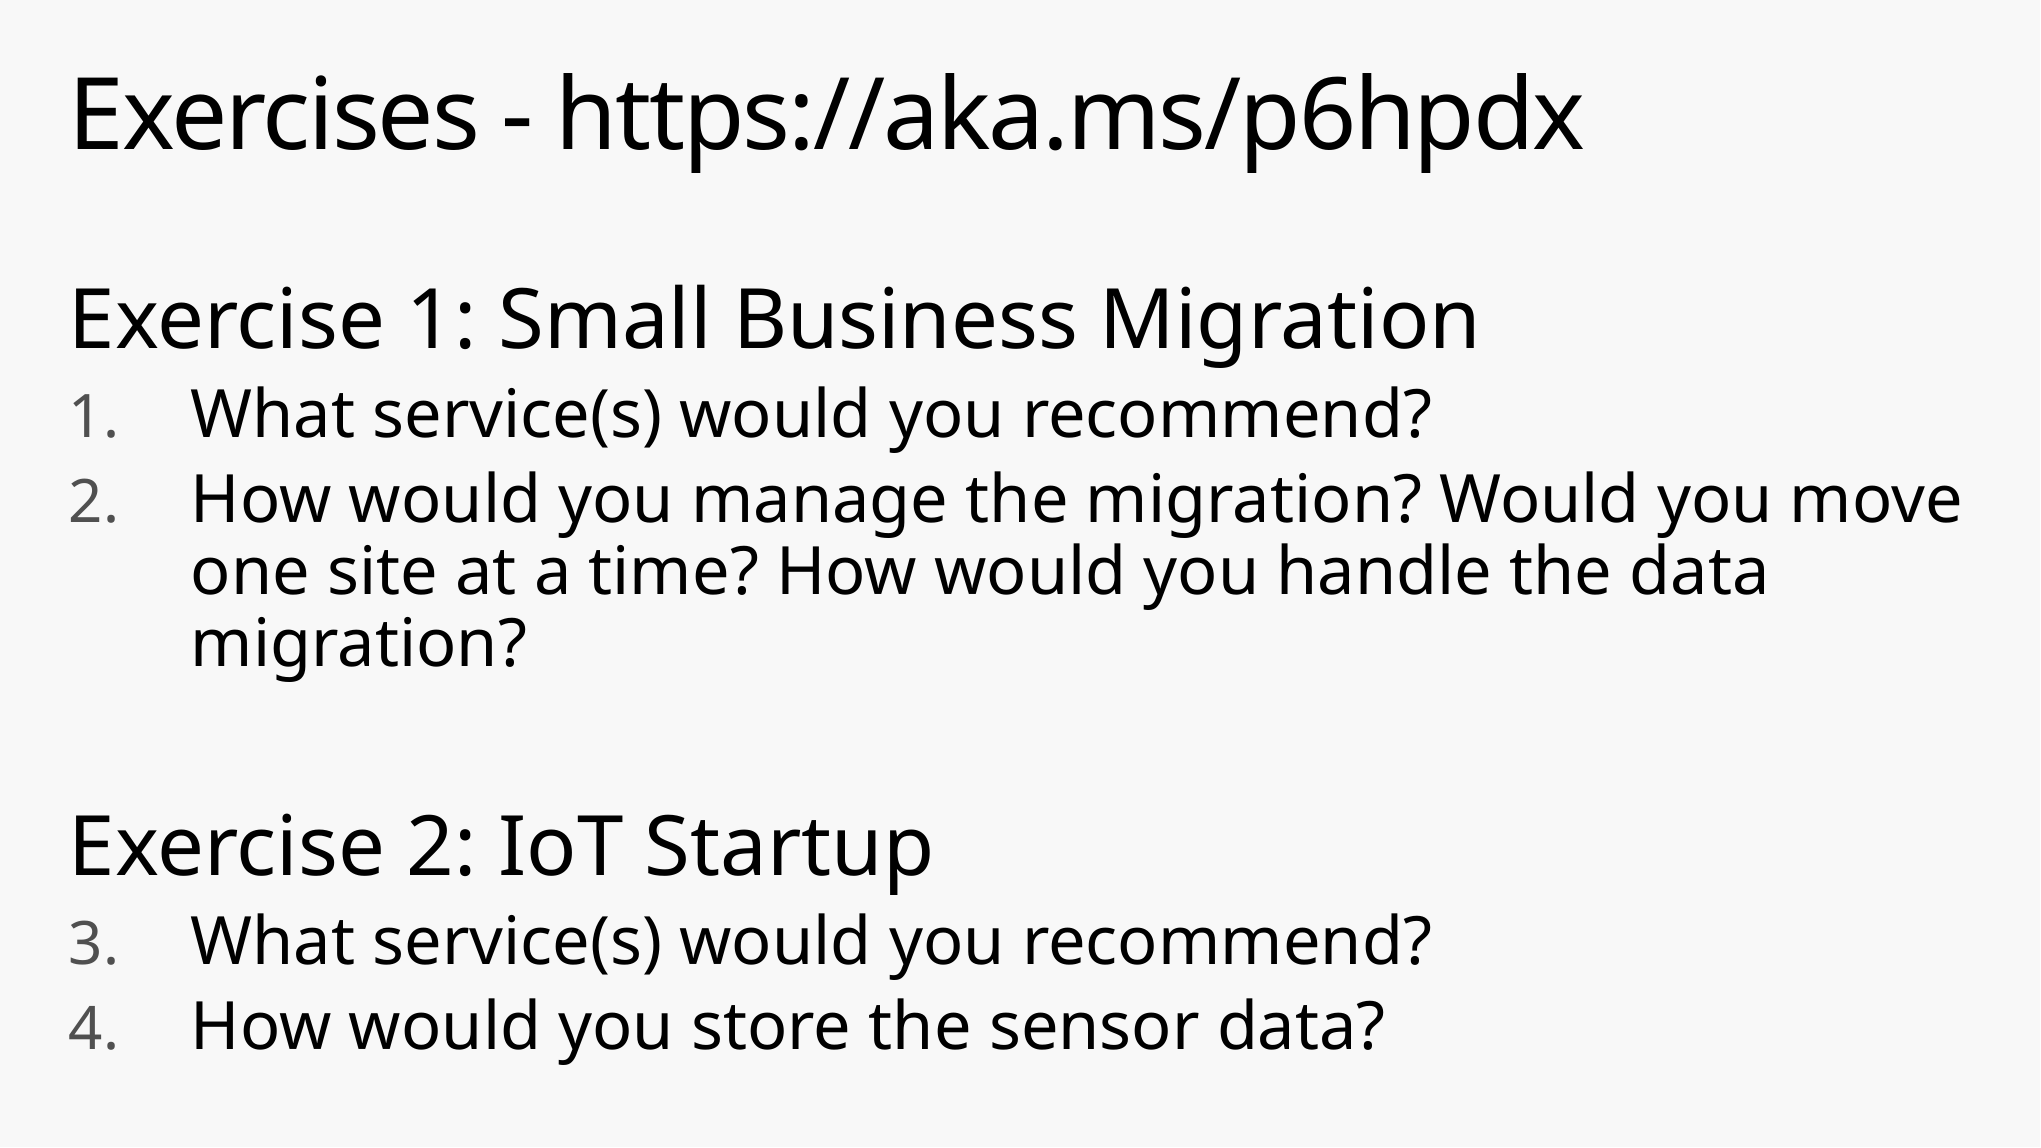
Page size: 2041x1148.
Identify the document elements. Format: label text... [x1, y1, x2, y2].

title Exercises - https://aka.ms/p6hpdx [45, 48, 1996, 199]
list Exercise 1: Small Business Migration What service(s) would you recommend? How would you manage the migration? Would you move one site at a time? How would you handle the data migration? Exercise 2: IoT Startup What service(s) would you recommend? How would you store the sensor data? [45, 261, 1996, 1033]
